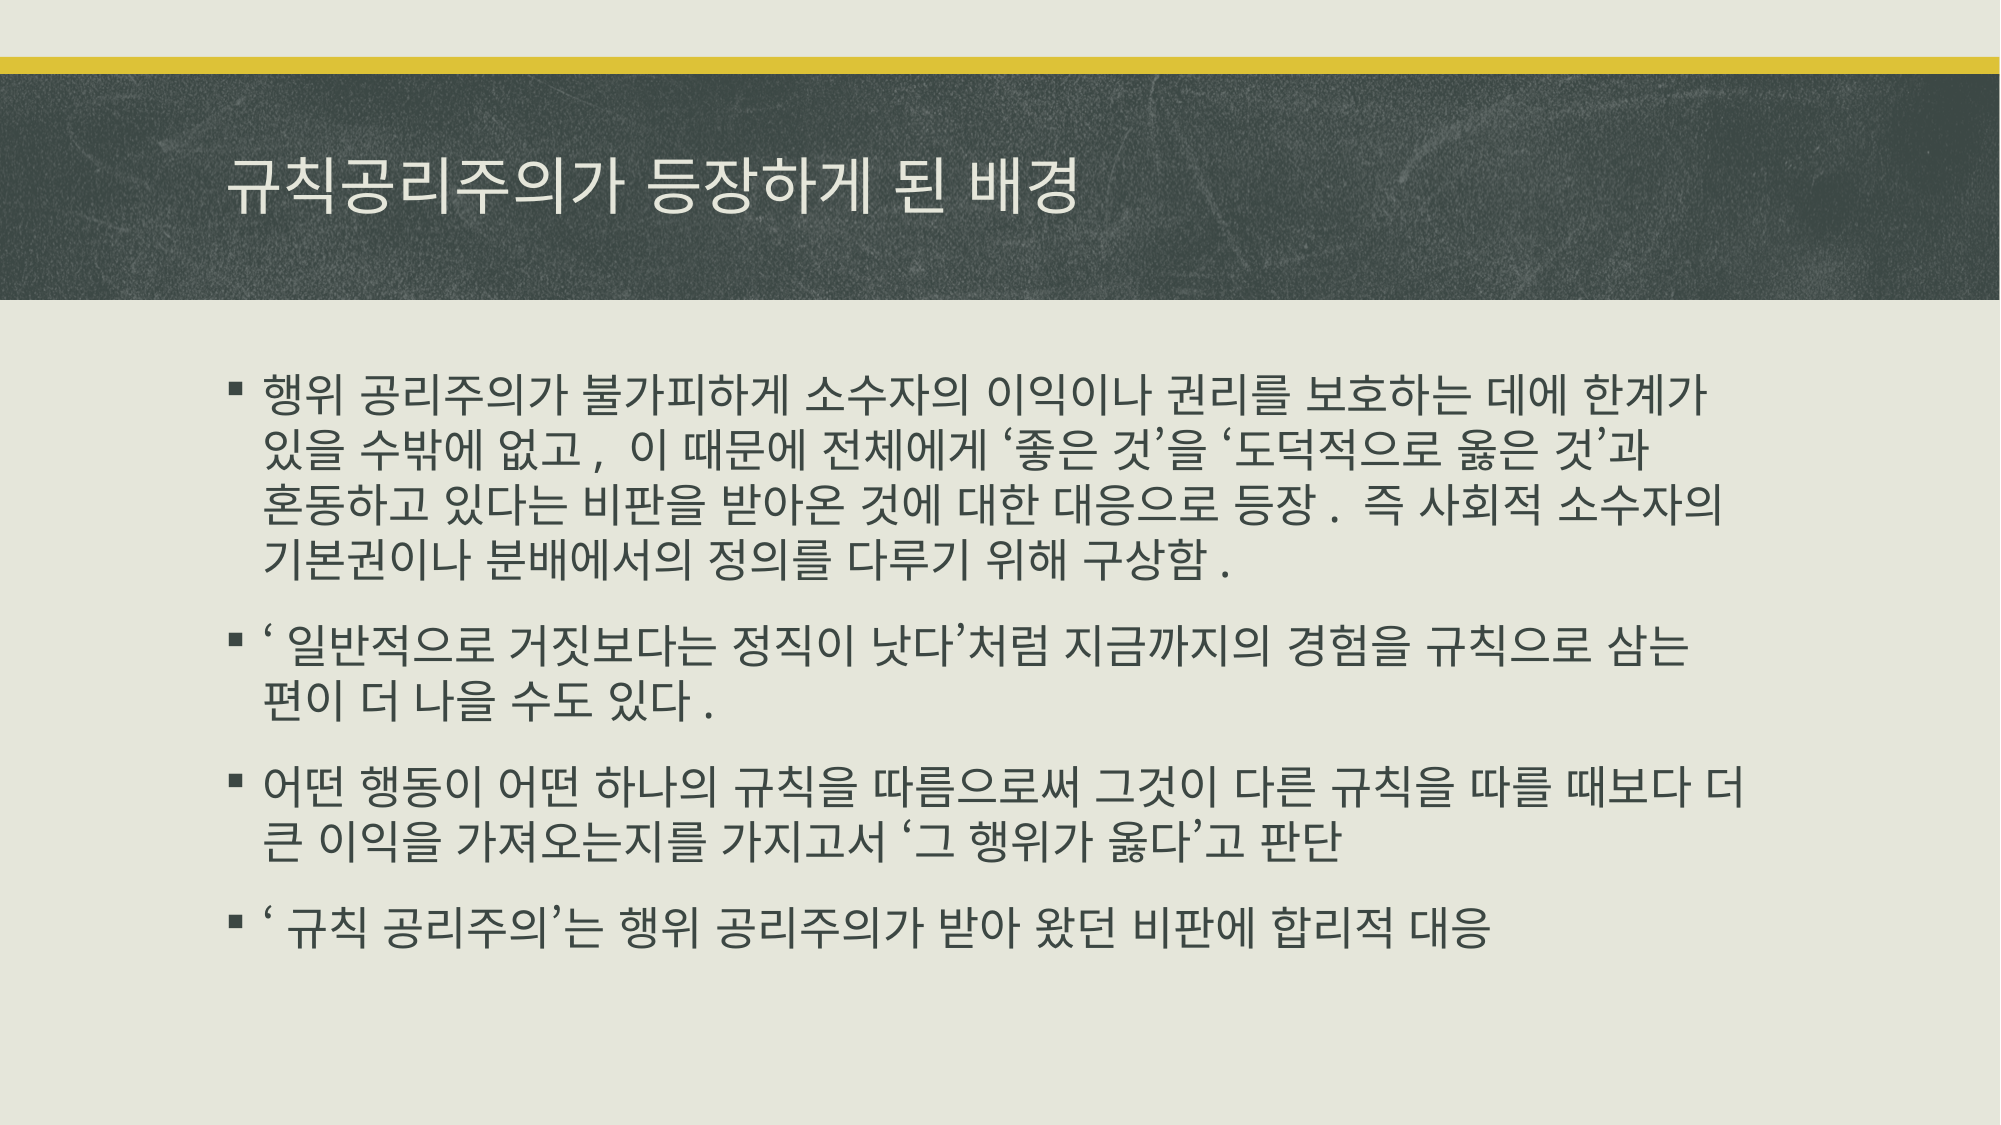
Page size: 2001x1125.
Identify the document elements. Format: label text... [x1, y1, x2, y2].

title 규칙공리주의가 등장하게 된 배경 [210, 76, 1790, 300]
picture [0, 74, 2000, 300]
list 행위 공리주의가 불가피하게 소수자의 이익이나 권리를 보호하는 데에 한계가 있을 수밖에 없고, 이 때문에 전체에게 ‘좋은 것’을 ‘도덕적으로 옳은 것’과 혼동하고 있다는 비판을 받아온 것에 대한 대응으로 등장. 즉 사회적 소수자의 기본권이나 분배에서의 정의를 다루기 위해 구상함. ‘일반적으로 거짓보다는 정직이 낫다’처럼 지금까지의 경험을 규칙으로 삼는 편이 더 나을 수도 있다. 어떤 행동이 어떤 하나의 규칙을 따름으로써 그것이 다른 규칙을 따를 때보다 더 큰 이익을 가져오는지를 가지고서 ‘그 행위가 옳다’고 판단 ‘규칙 공리주의’는 행위 공리주의가 받아 왔던 비판에 합리적 대응 [210, 359, 1790, 1014]
